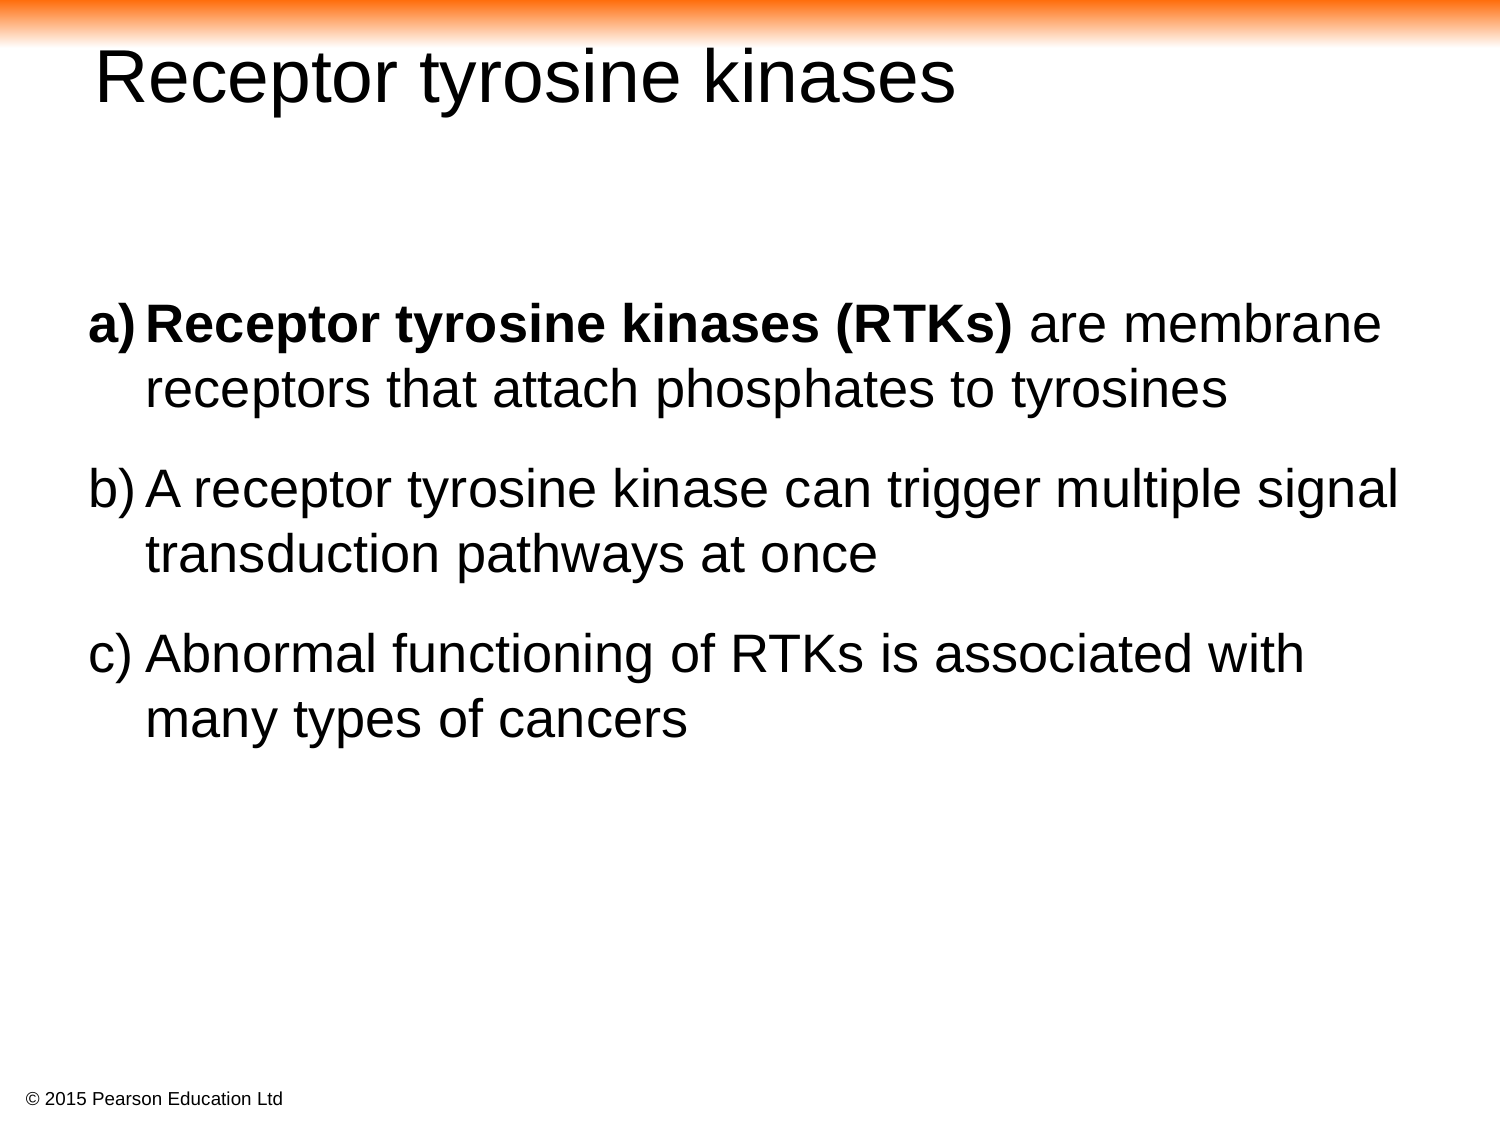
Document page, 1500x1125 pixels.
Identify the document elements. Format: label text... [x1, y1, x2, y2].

text_box Receptor tyrosine kinases [4, 20, 973, 126]
list Receptor tyrosine kinases (RTKs) are membrane receptors that attach phosphates to tyrosines A receptor tyrosine kinase can trigger multiple signal transduction pathways at once Abnormal functioning of RTKs is associated with many types of cancers [88, 288, 1464, 1042]
